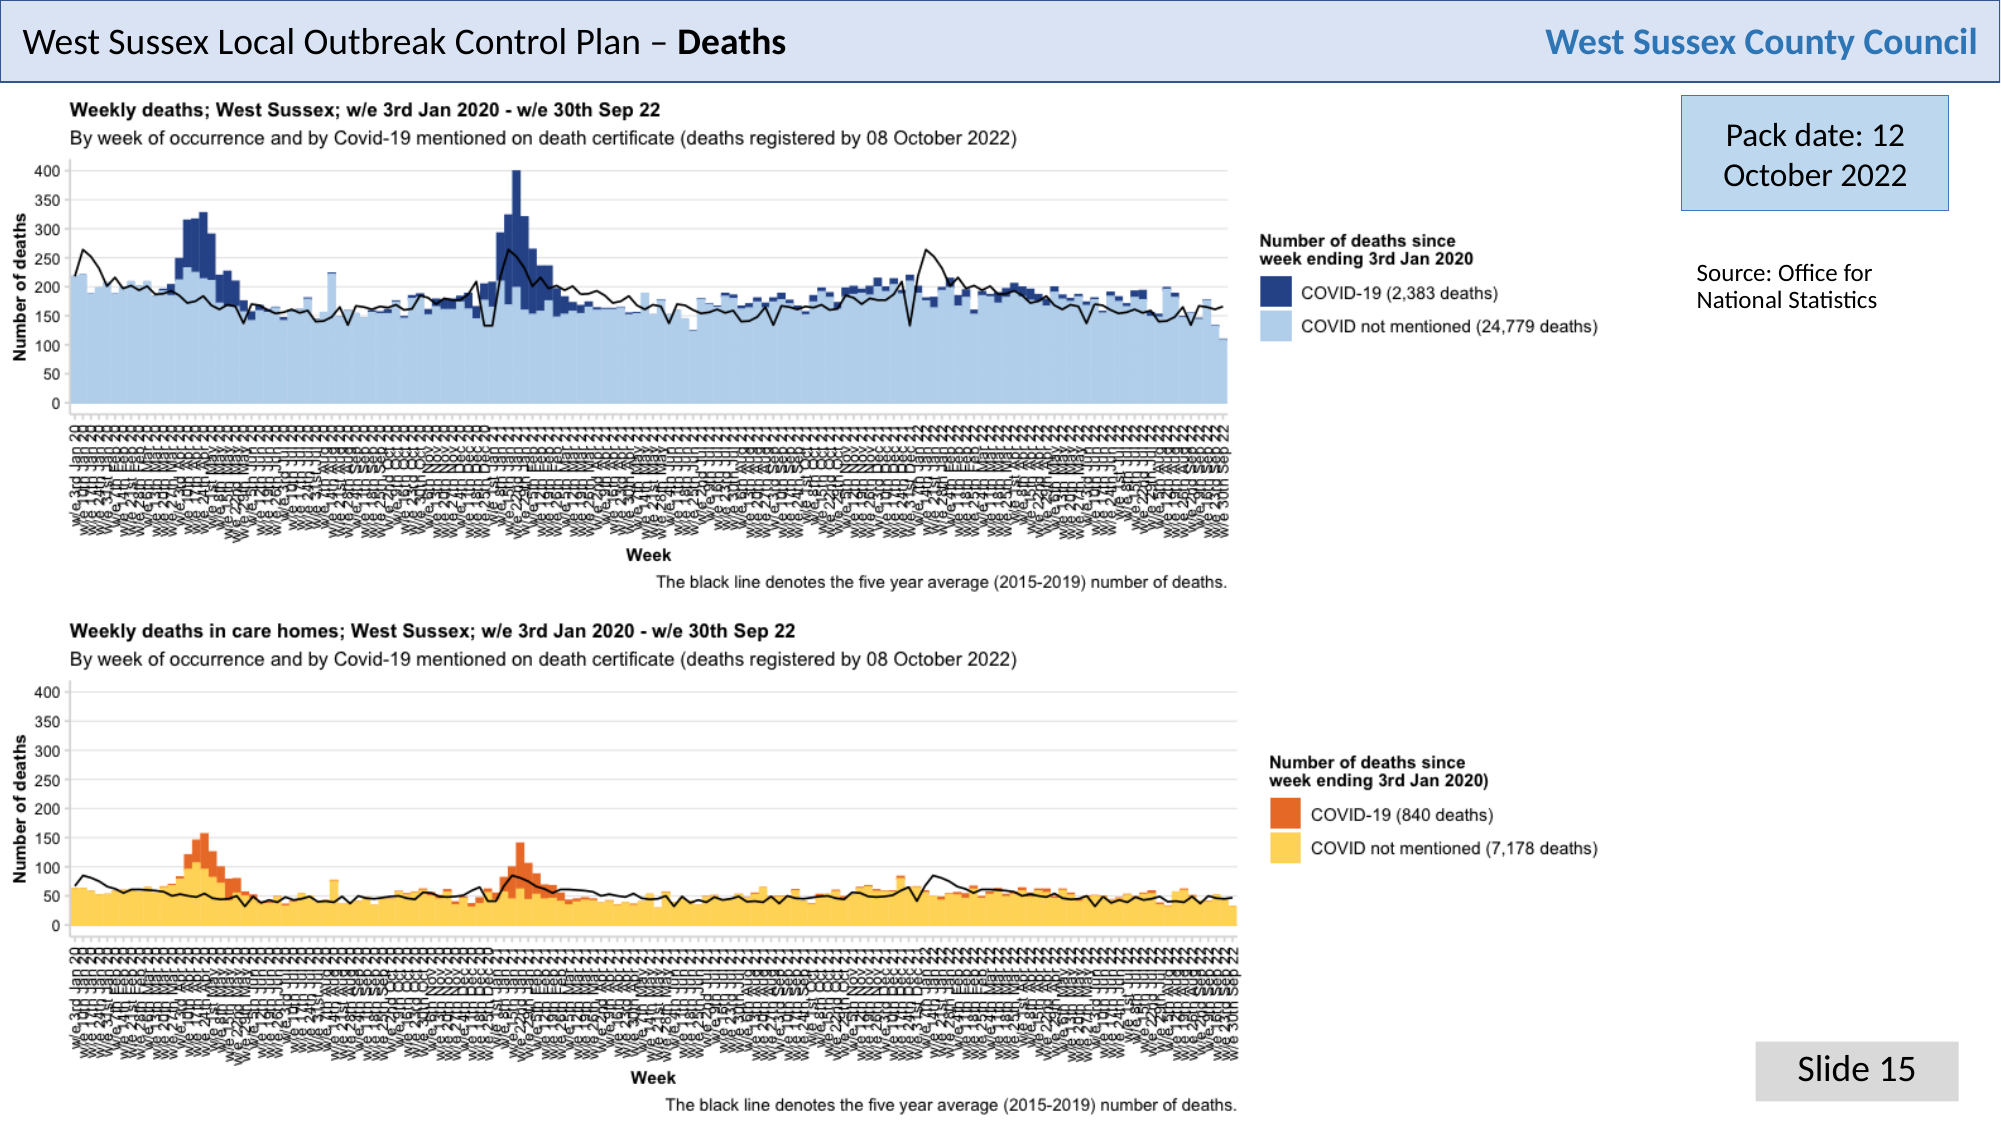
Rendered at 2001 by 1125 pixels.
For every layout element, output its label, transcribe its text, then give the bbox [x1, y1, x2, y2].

list Slide 15 [1755, 1041, 1959, 1102]
list Source: Office for National Statistics [1681, 252, 1959, 289]
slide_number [1681, 95, 1949, 211]
picture [3, 612, 1619, 1125]
picture [3, 91, 1619, 602]
